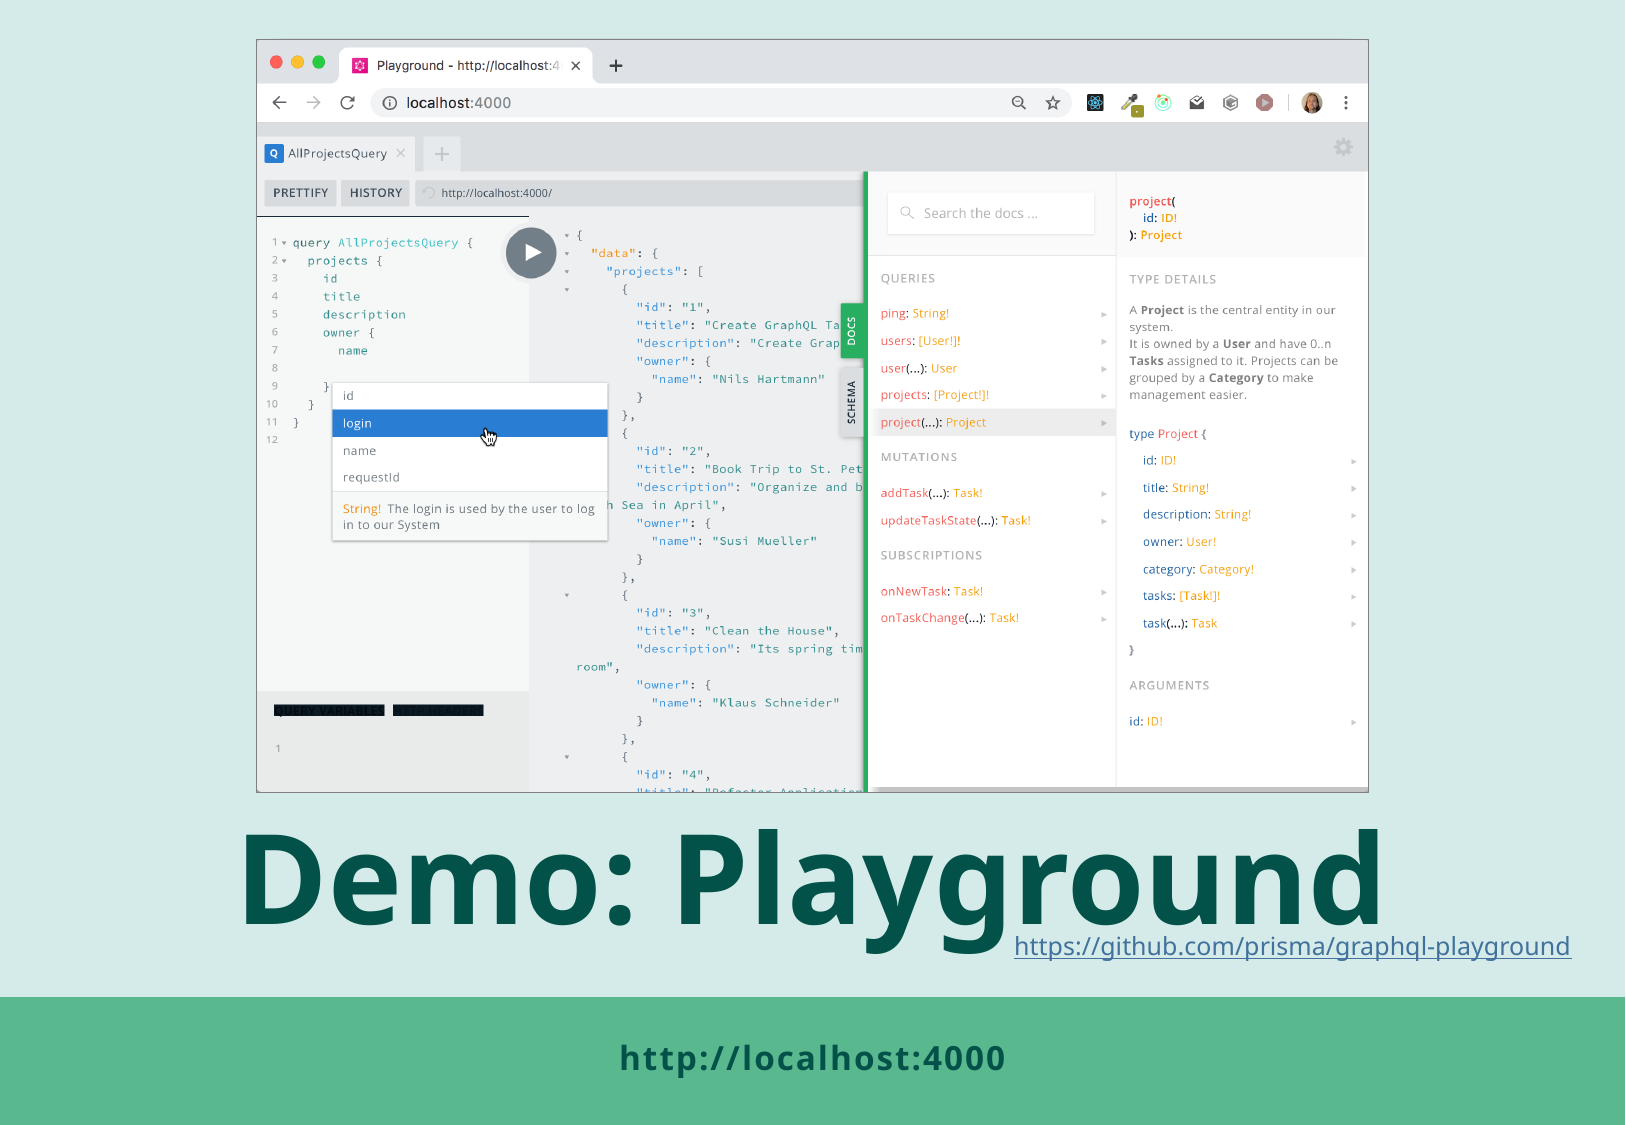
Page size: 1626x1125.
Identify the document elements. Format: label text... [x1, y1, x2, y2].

title http://localhost:4000 [0, 995, 1625, 1125]
text_box Demo: Playground [0, 791, 1625, 957]
text_box https://github.com/prisma/graphql-playground [999, 923, 1587, 973]
picture [256, 39, 1369, 792]
